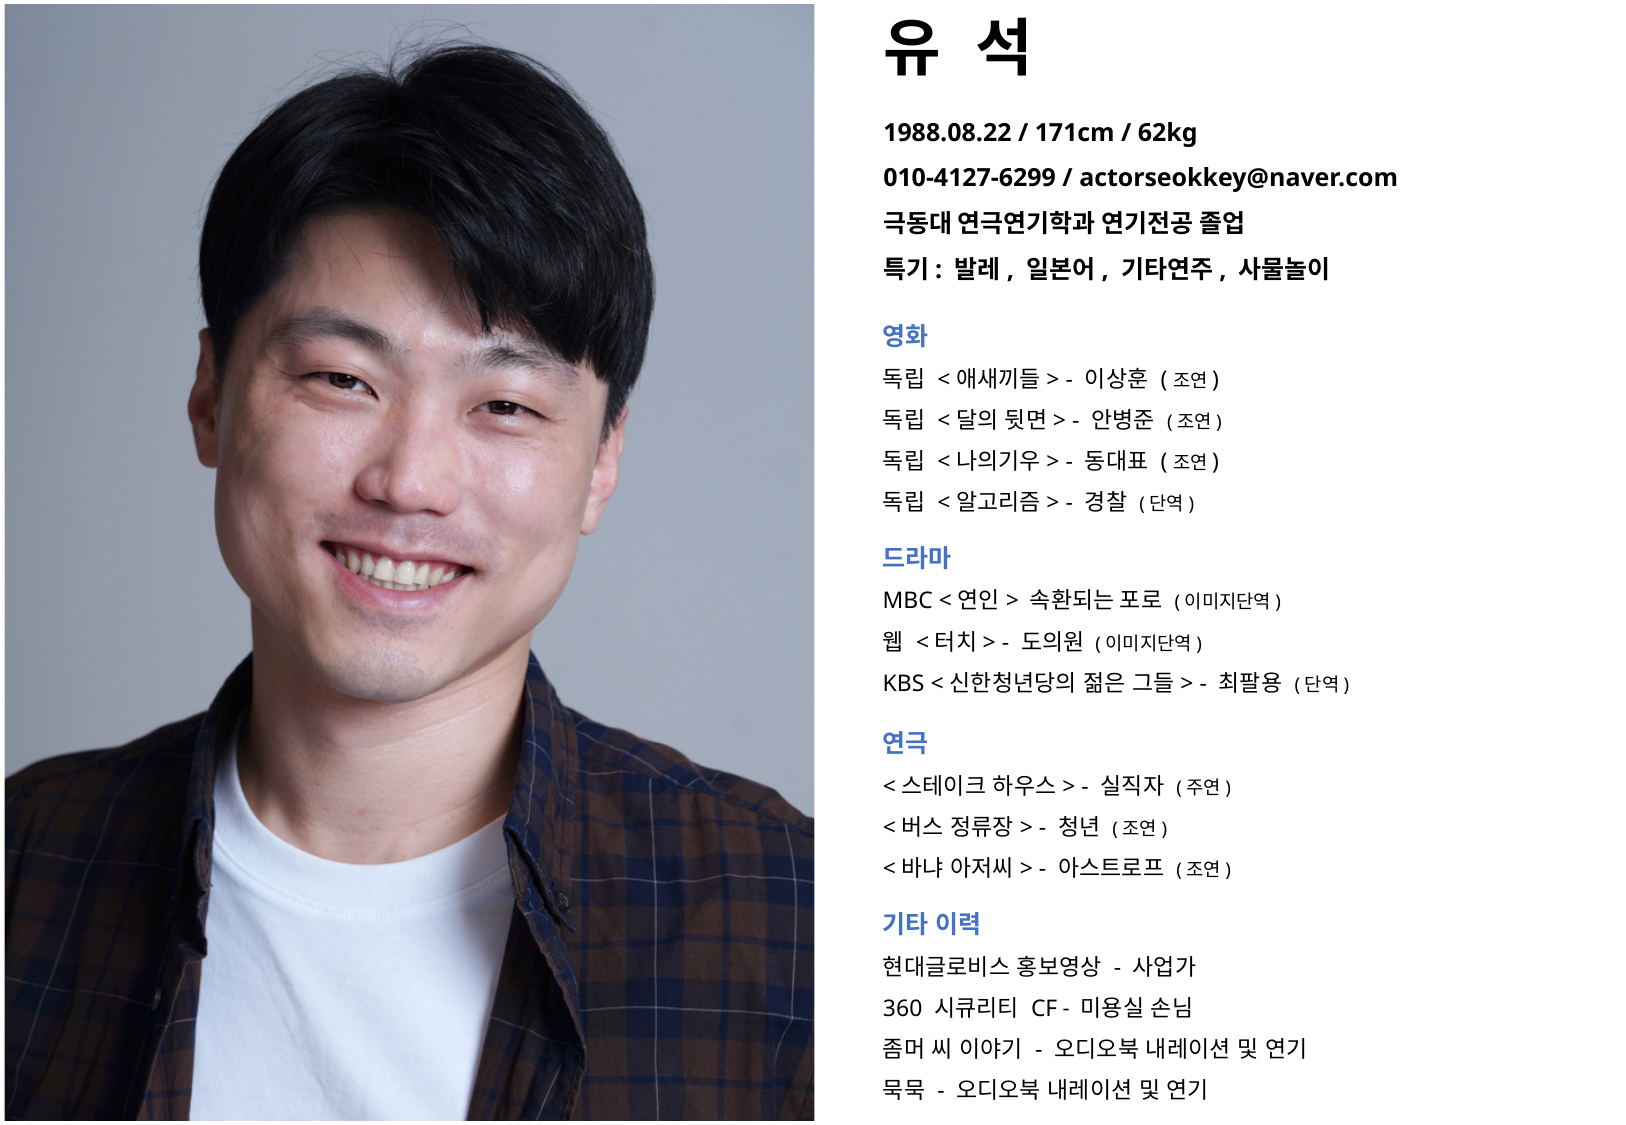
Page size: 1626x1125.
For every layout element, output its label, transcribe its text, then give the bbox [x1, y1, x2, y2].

text_box 기타 이력 현대글로비스 홍보영상 - 사업가 360 시큐리티 CF - 미용실 손님 좀머 씨 이야기 - 오디오북 내레이션 및 연기 묵묵 - 오디오북 내레이션 및 연기 [867, 886, 1384, 1111]
text_box 유 석 [868, 29, 1589, 91]
text_box 영화 독립 <애새끼들> - 이상훈 (조연) 독립 <달의 뒷면> - 안병준 (조연) 독립 <나의기우> - 동대표 (조연) 독립 <알고리즘> - 경찰 (단역) [867, 298, 1384, 523]
text_box 연극 <스테이크 하우스> - 실직자 (주연) <버스 정류장> - 청년 (조연) <바냐 아저씨> - 아스트로프 (조연) [867, 705, 1384, 886]
picture [4, 4, 815, 1121]
text_box 드라마 MBC <연인> 속환되는 포로 (이미지단역) 웹 <터치> - 도의원 (이미지단역) KBS <신한청년당의 젊은 그들> - 최팔용 (단역) [867, 519, 1387, 704]
text_box 1988.08.22 / 171cm / 62kg 010-4127-6299 / actorseokkey@naver.com 극동대 연극연기학과 연기전공 졸업 특기: 발레, 일본어, 기타연주, 사물놀이 [868, 92, 1589, 291]
